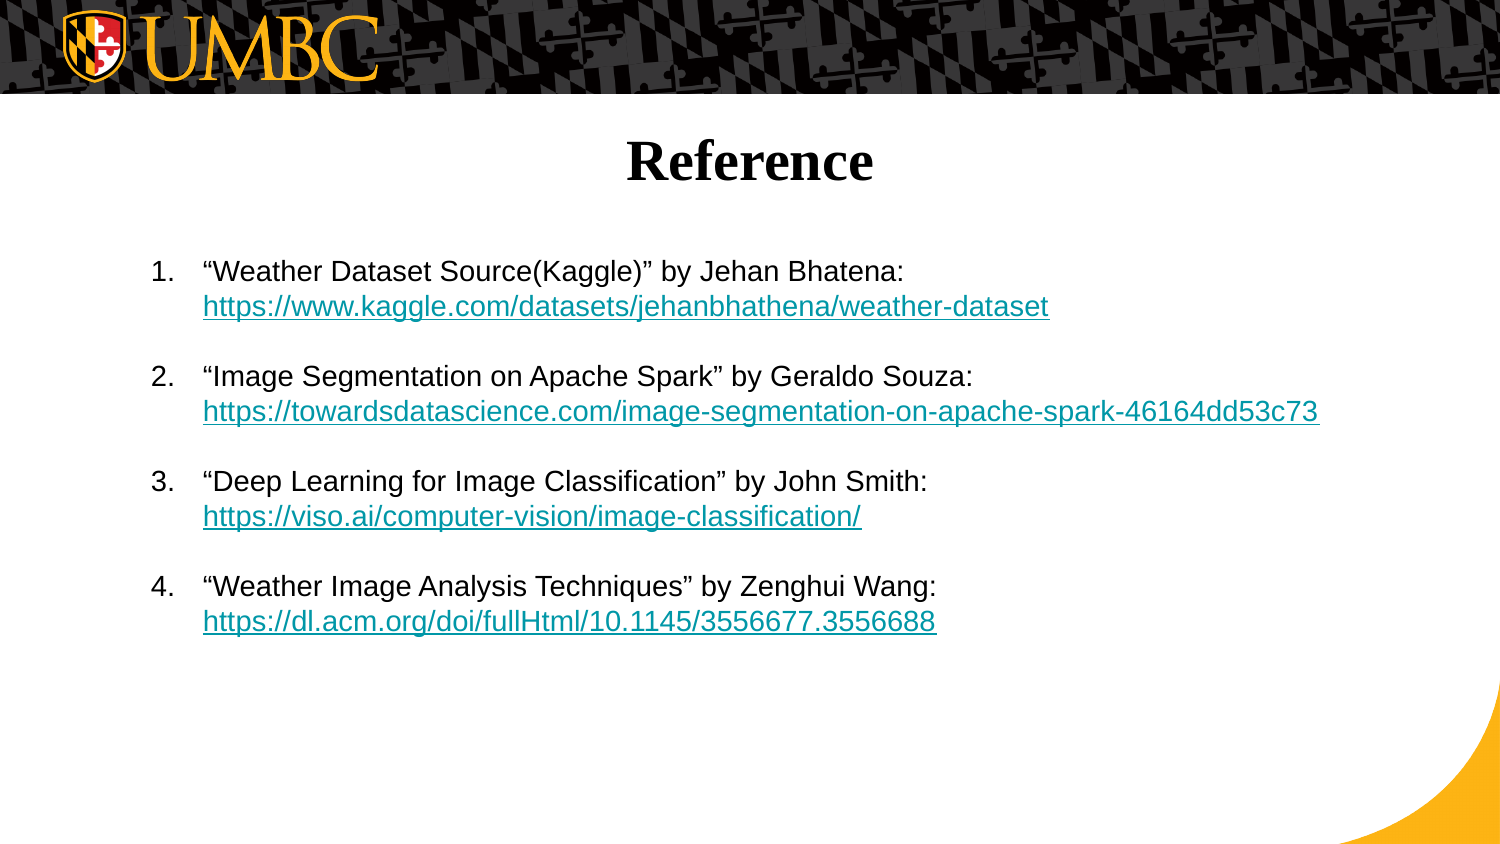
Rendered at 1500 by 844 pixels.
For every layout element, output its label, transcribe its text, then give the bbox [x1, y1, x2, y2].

text_box “Weather Dataset Source(Kaggle)” by Jehan Bhatena: https://www.kaggle.com/datasets/jehanbhathena/weather-dataset “Image Segmentation on Apache Spark” by Geraldo Souza: https://towardsdatascience.com/image-segmentation-on-apache-spark-46164dd53c73 “Deep Learning for Image Classification” by John Smith: https://viso.ai/computer-vision/image-classification/ “Weather Image Analysis Techniques” by Zenghui Wang: https://dl.acm.org/doi/fullHtml/10.1145/3556677.3556688 [113, 245, 1419, 680]
picture [0, 0, 1500, 94]
picture [1338, 679, 1500, 844]
title Reference [51, 106, 1449, 201]
